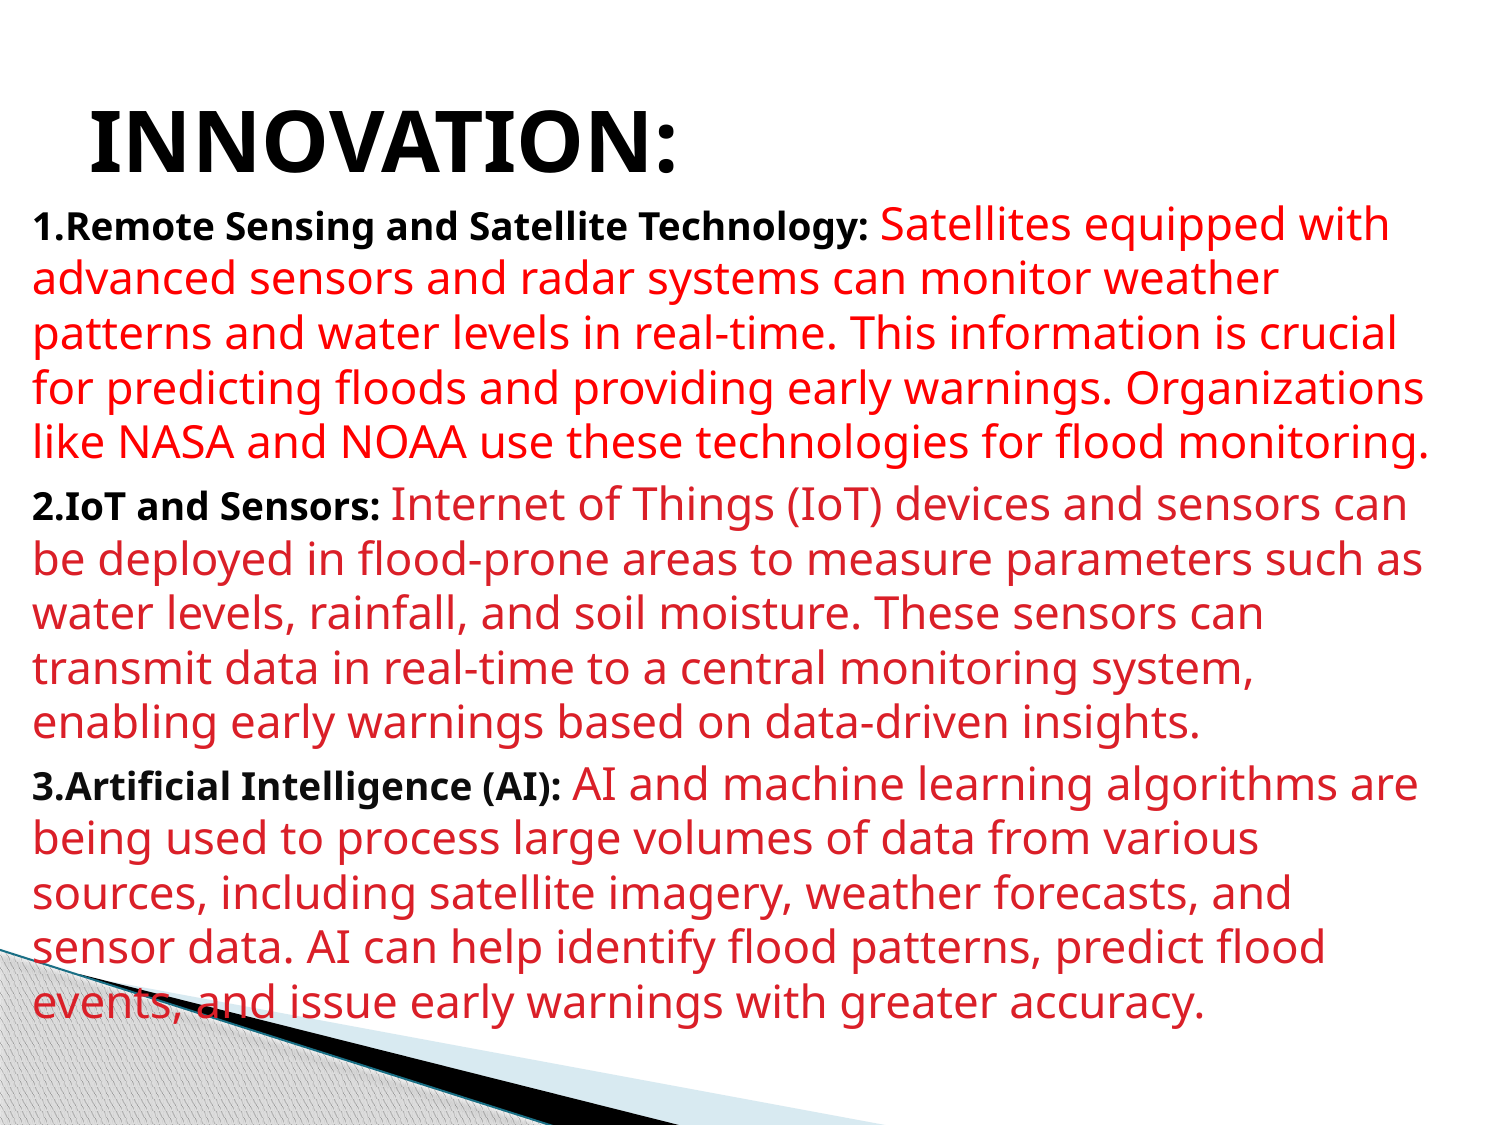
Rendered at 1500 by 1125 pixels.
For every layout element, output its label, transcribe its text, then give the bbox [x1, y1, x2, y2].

title INNOVATION: [75, 45, 1425, 233]
list 1.Remote Sensing and Satellite Technology: Satellites equipped with advanced sensors and radar systems can monitor weather patterns and water levels in real-time. This information is crucial for predicting floods and providing early warnings. Organizations like NASA and NOAA use these technologies for flood monitoring. 2.IoT and Sensors: Internet of Things (IoT) devices and sensors can be deployed in flood-prone areas to measure parameters such as water levels, rainfall, and soil moisture. These sensors can transmit data in real-time to a central monitoring system, enabling early warnings based on data-driven insights. 3.Artificial Intelligence (AI): AI and machine learning algorithms are being used to process large volumes of data from various sources, including satellite imagery, weather forecasts, and sensor data. AI can help identify flood patterns, predict flood events, and issue early warnings with greater accuracy. [0, 187, 1450, 1063]
